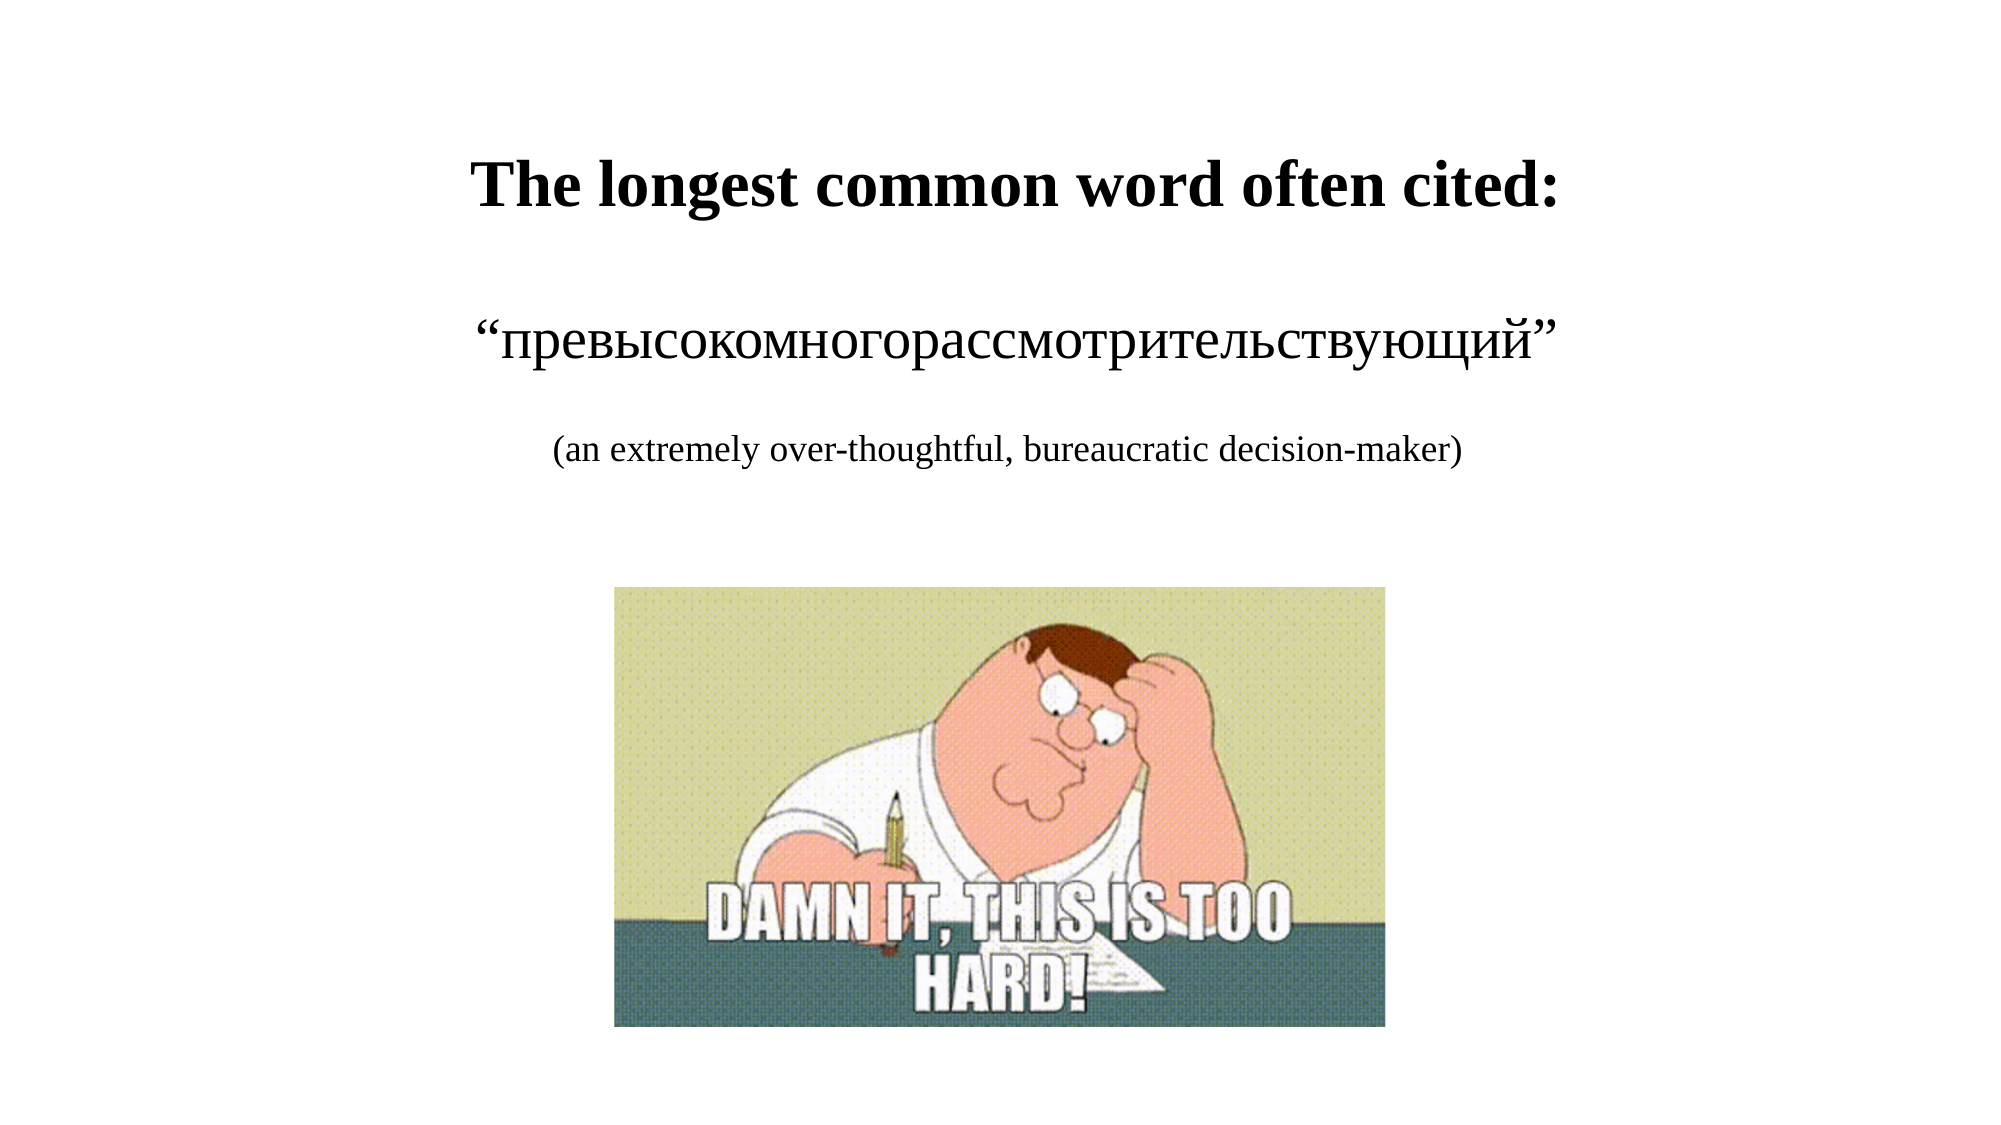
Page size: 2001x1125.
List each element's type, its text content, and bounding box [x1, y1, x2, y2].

text_box (an extremely over-thoughtful, bureaucratic decision-maker) [537, 416, 1538, 476]
text_box The longest common word often cited: “превысокомногорассмотрительствующий” [369, 132, 1665, 378]
picture [613, 587, 1386, 1028]
